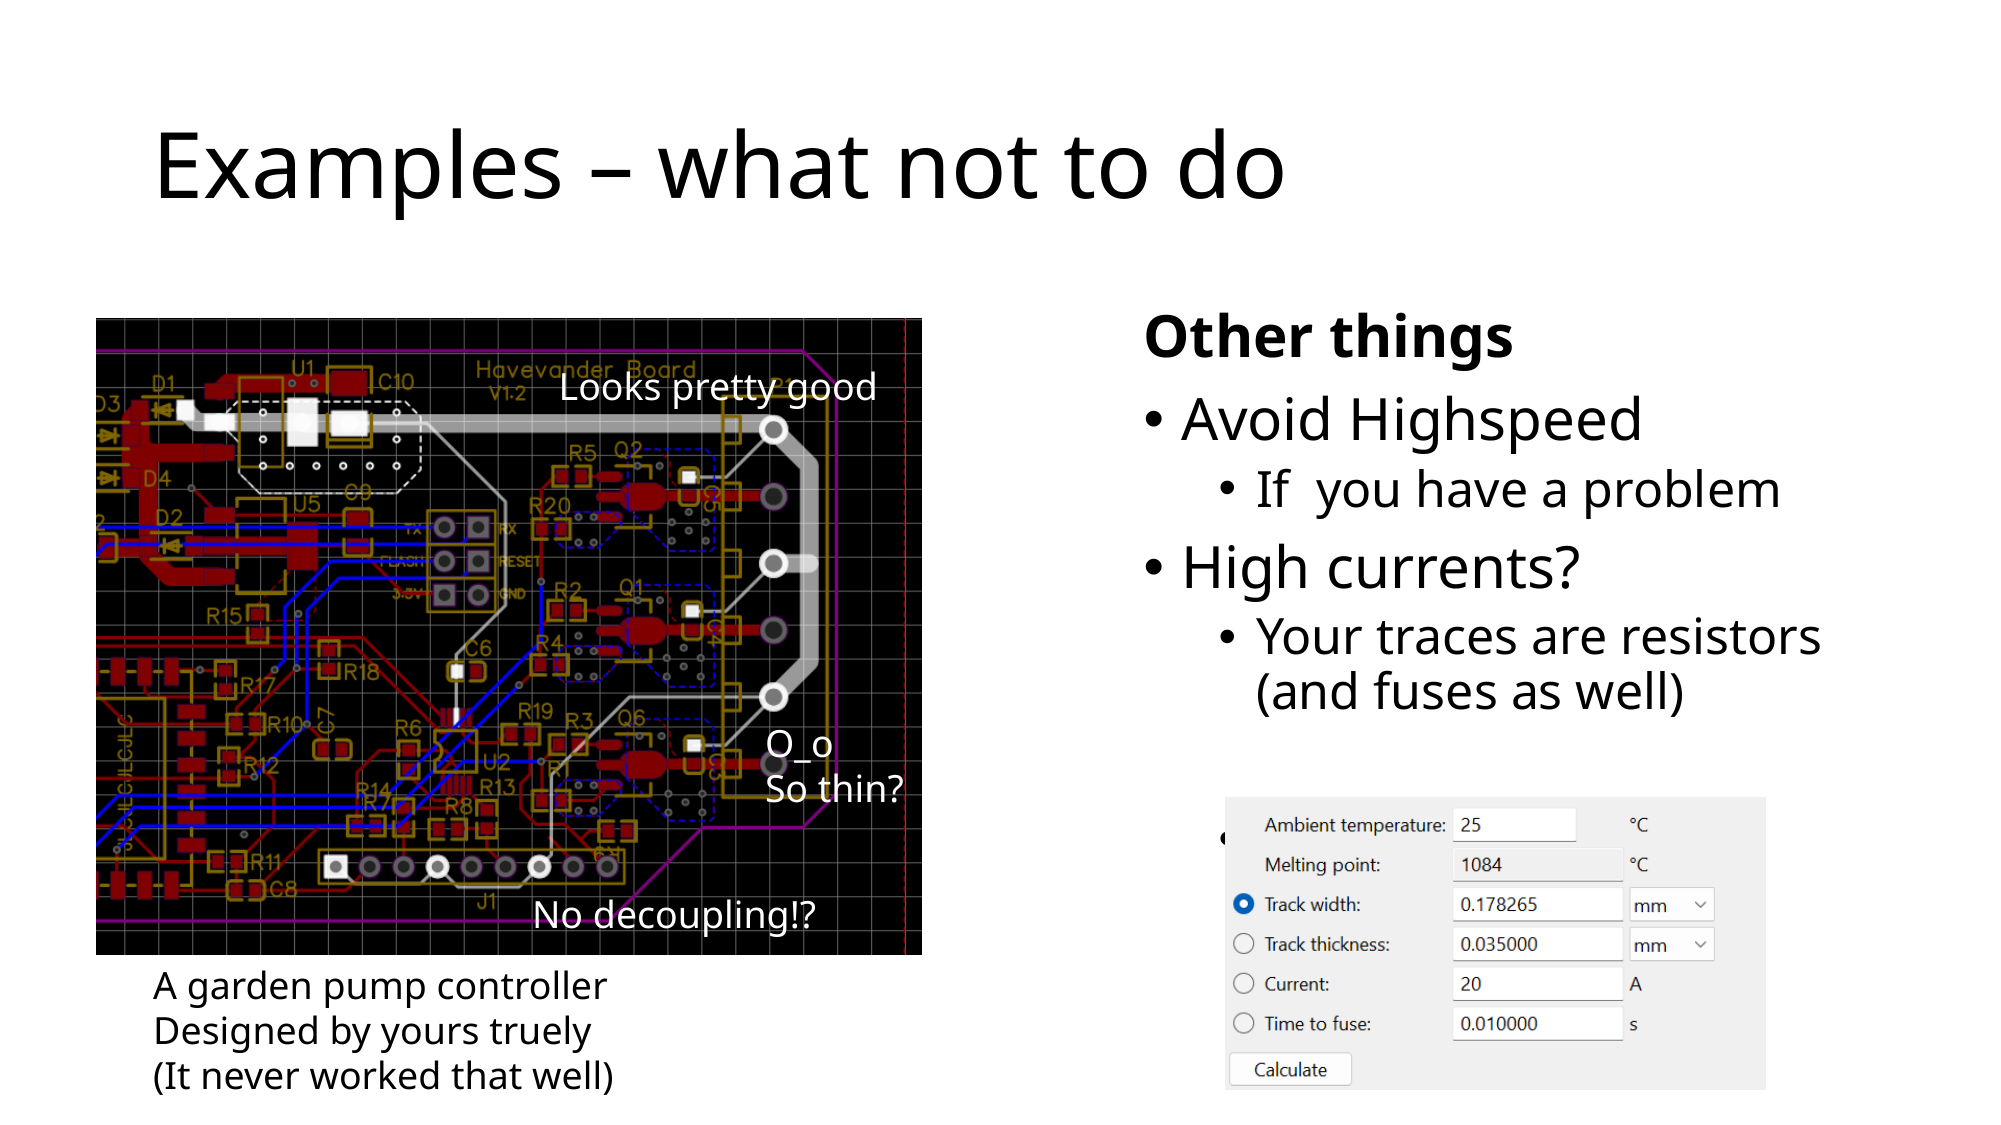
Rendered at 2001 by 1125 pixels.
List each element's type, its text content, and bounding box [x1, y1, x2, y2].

title Examples – what not to do [137, 59, 1863, 278]
text_box A garden pump controller Designed by yours truely (It never worked that well) [138, 956, 629, 1105]
picture [1224, 797, 1767, 1091]
picture [95, 318, 922, 956]
